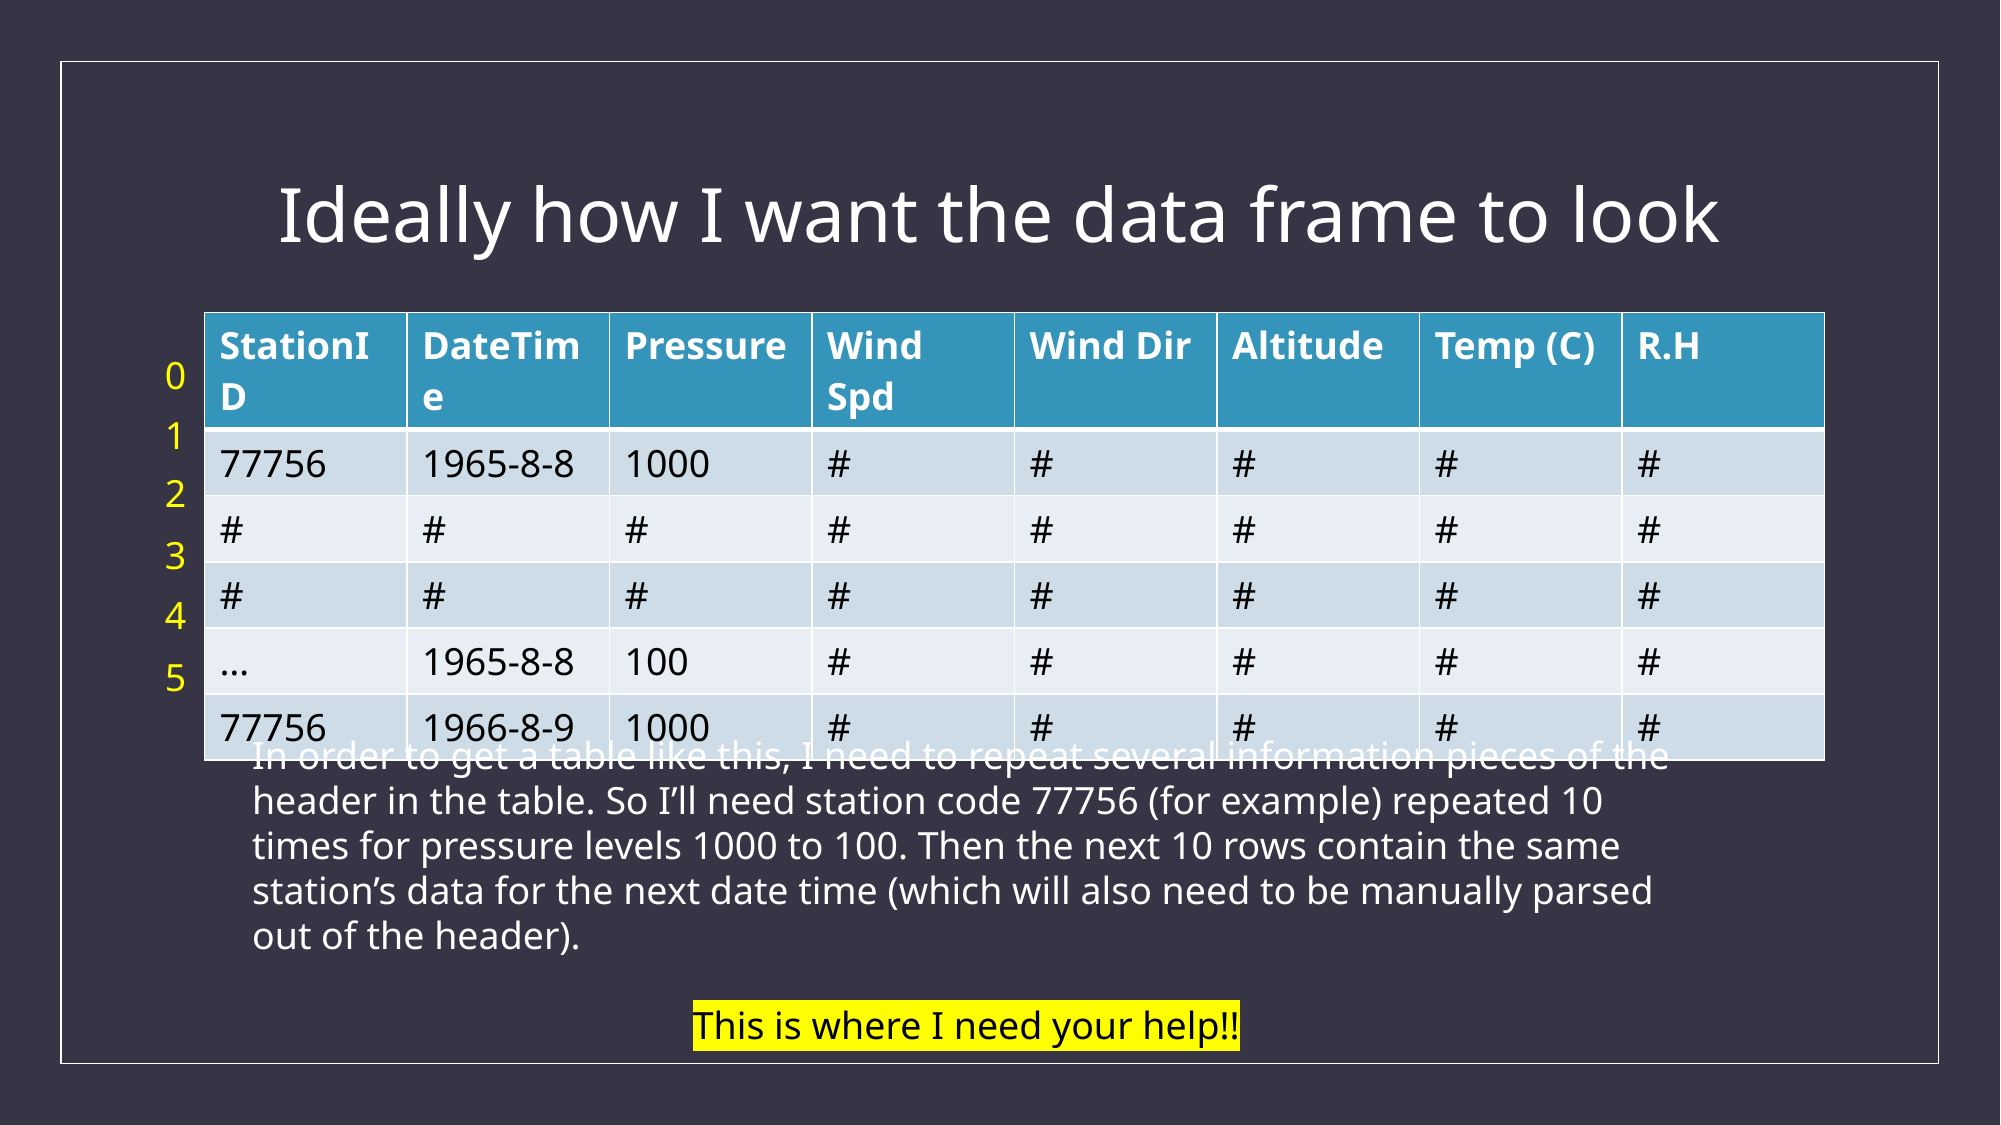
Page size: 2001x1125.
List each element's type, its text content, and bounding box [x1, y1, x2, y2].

table_cell # [1015, 629, 1216, 693]
table_cell 1965-8-8 [408, 432, 609, 495]
title Ideally how I want the data frame to look [174, 105, 1825, 331]
table_cell # [1015, 432, 1216, 495]
table_cell # [1420, 629, 1621, 693]
table_cell 77756 [217, 432, 406, 495]
table_cell # [1420, 563, 1621, 627]
table_cell # [1623, 496, 1824, 561]
table_header R.H [1623, 313, 1824, 427]
table_cell # [1218, 563, 1419, 627]
table_cell # [1420, 432, 1621, 495]
table_cell # [1623, 695, 1824, 759]
table_cell # [610, 496, 811, 561]
table_header Temp (C) [1420, 313, 1621, 427]
table_cell 1000 [610, 432, 811, 495]
table_header Altitude [1218, 313, 1419, 427]
table_cell # [1420, 695, 1621, 724]
table_cell 1965-8-8 [408, 629, 609, 693]
table_header Wind Spd [813, 313, 1014, 427]
table_cell # [1015, 563, 1216, 627]
table_header DateTime [408, 313, 609, 427]
table_cell # [1218, 432, 1419, 495]
table_cell # [610, 563, 811, 627]
table_cell 1000 [610, 695, 811, 724]
table_cell # [1218, 496, 1419, 561]
table_cell # [1623, 563, 1824, 627]
table_cell # [813, 695, 1014, 724]
table_cell 77756 [205, 695, 406, 759]
table_cell # [1015, 496, 1216, 561]
table_cell 1966-8-9 [408, 695, 609, 724]
table_header Pressure [610, 313, 811, 427]
table_cell # [1623, 432, 1824, 495]
table_cell # [1015, 695, 1216, 724]
table_cell # [217, 496, 406, 561]
table_cell # [217, 563, 406, 627]
table_header Wind Dir [1015, 313, 1216, 427]
text_box 0 1 2 3 4 5 [149, 344, 217, 752]
table_cell # [813, 496, 1014, 561]
text_box In order to get a table like this, I need to repeat several information pieces of the header in the table. So I’ll need station code 77756 (for example) repeated 10 times for pressure levels 1000 to 100. Then the next 10 rows contain the same station’s data for the next date time (which will also need to be manually parsed out of the header). This is where I need your help!! [237, 724, 1697, 1055]
table_cell # [813, 432, 1014, 495]
table_cell # [1623, 629, 1824, 693]
table_cell # [1218, 695, 1419, 724]
table_header StationID [205, 313, 406, 427]
table_cell # [1420, 496, 1621, 561]
table_cell # [1218, 629, 1419, 693]
table_cell # [813, 563, 1014, 627]
table_cell 100 [610, 629, 811, 693]
table_cell # [813, 629, 1014, 693]
table_cell … [217, 629, 406, 693]
table_cell # [408, 563, 609, 627]
table_cell # [408, 496, 609, 561]
